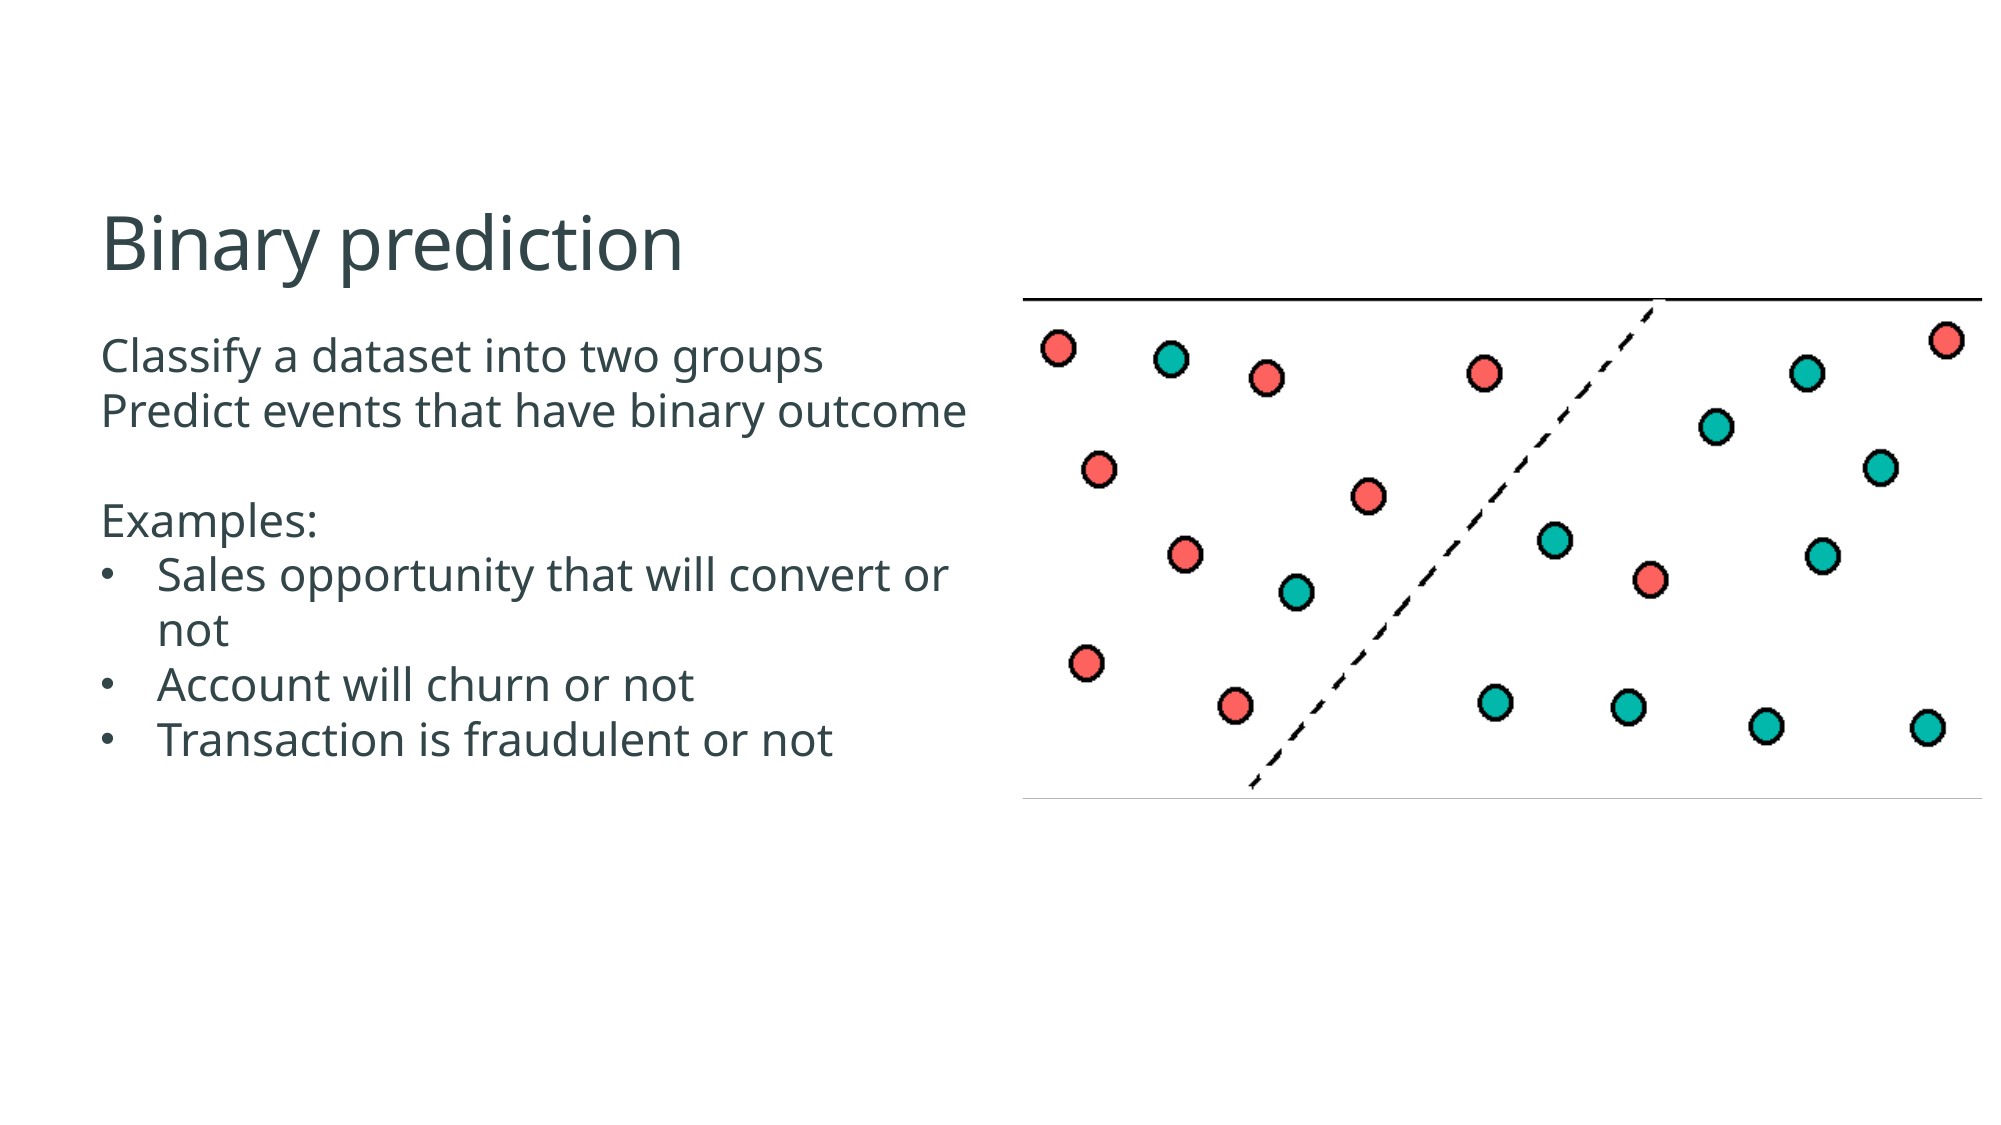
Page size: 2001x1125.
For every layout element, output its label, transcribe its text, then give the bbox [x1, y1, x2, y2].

picture [1022, 298, 1983, 799]
list Classify a dataset into two groups Predict events that have binary outcome Examples: Sales opportunity that will convert or not Account will churn or not Transaction is fraudulent or not [100, 326, 989, 715]
text_box Binary prediction [100, 205, 1706, 288]
